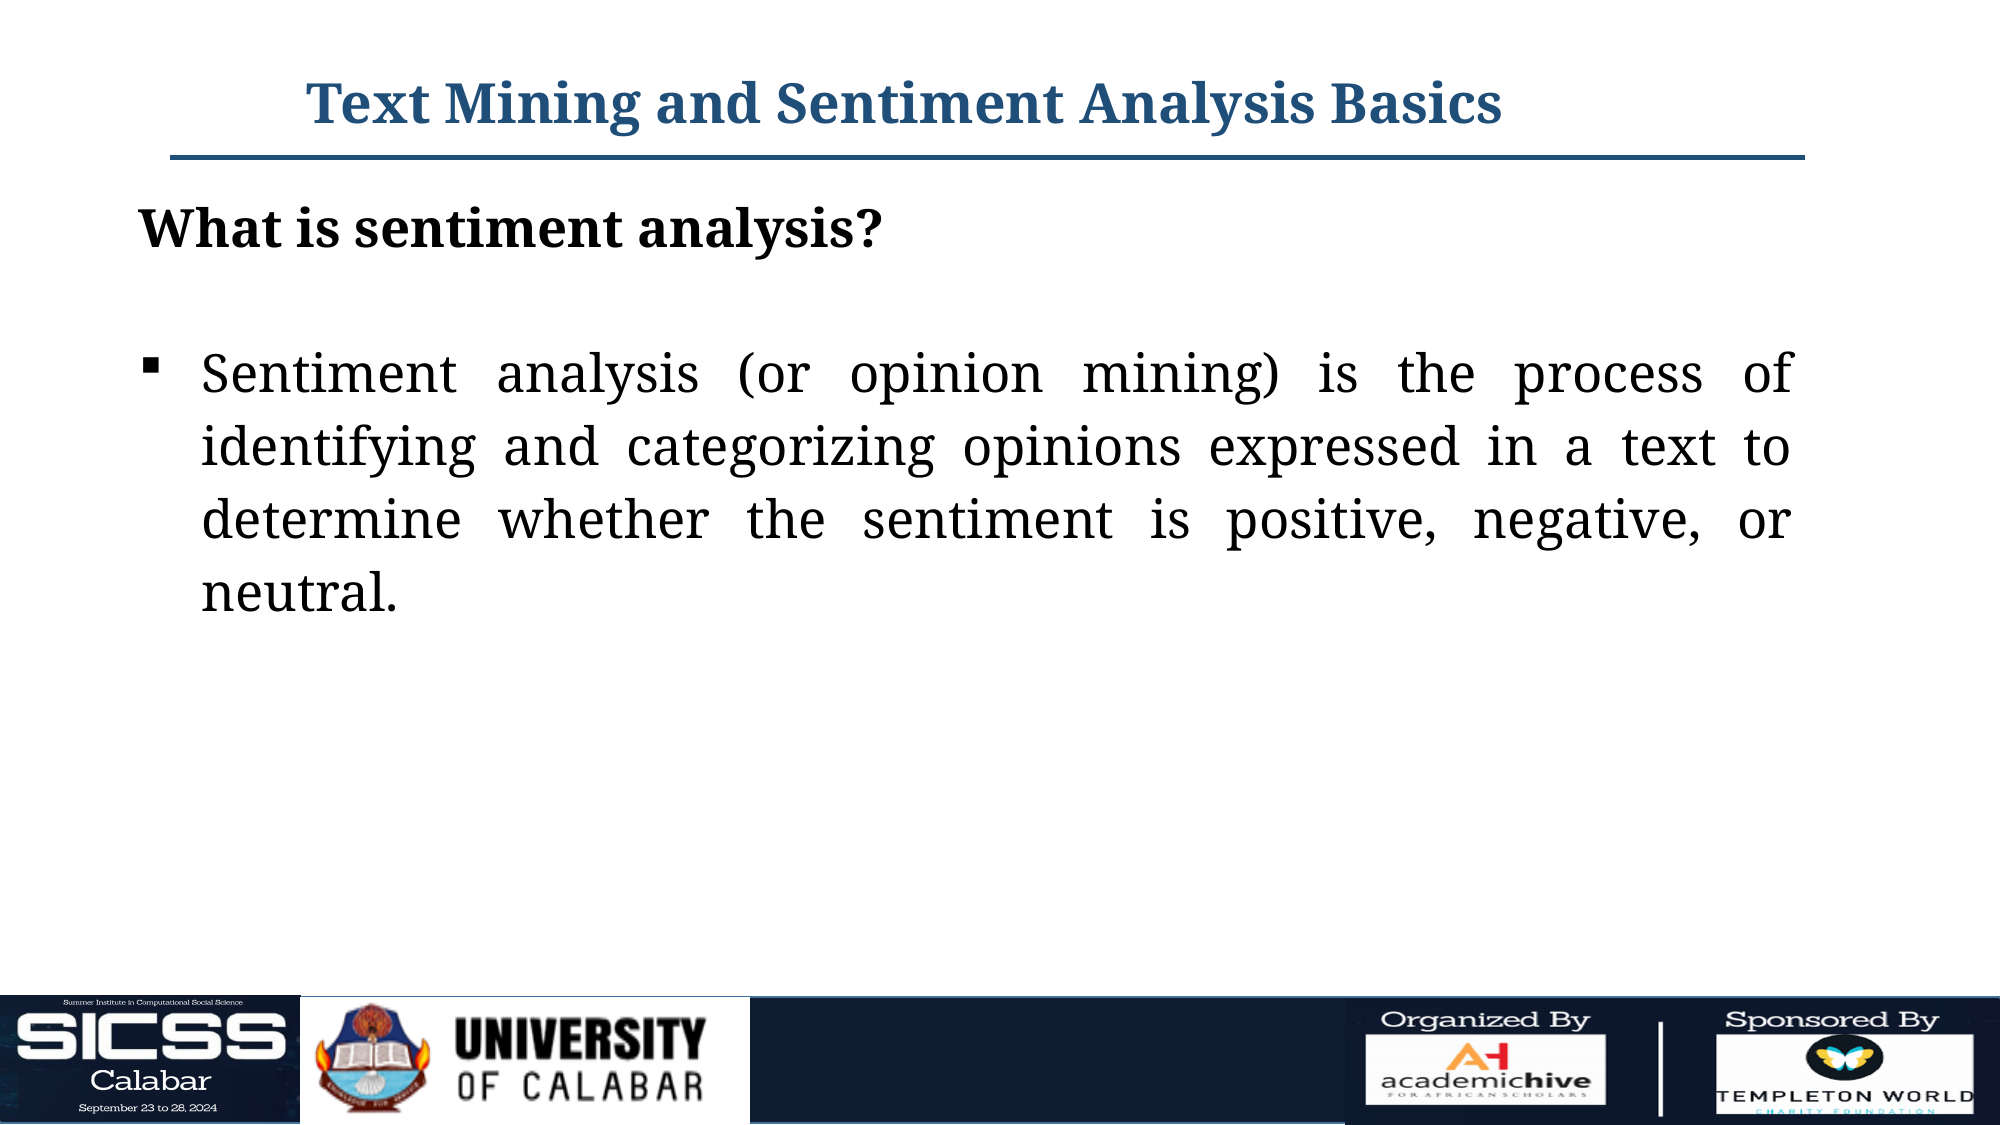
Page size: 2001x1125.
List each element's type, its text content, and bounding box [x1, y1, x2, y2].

text_box Text Mining and Sentiment Analysis Basics [89, 47, 1724, 155]
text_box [0, 995, 2000, 1125]
list What is sentiment analysis? Sentiment analysis (or opinion mining) is the process of identifying and categorizing opinions expressed in a text to determine whether the sentiment is positive, negative, or neutral. [124, 170, 1808, 955]
